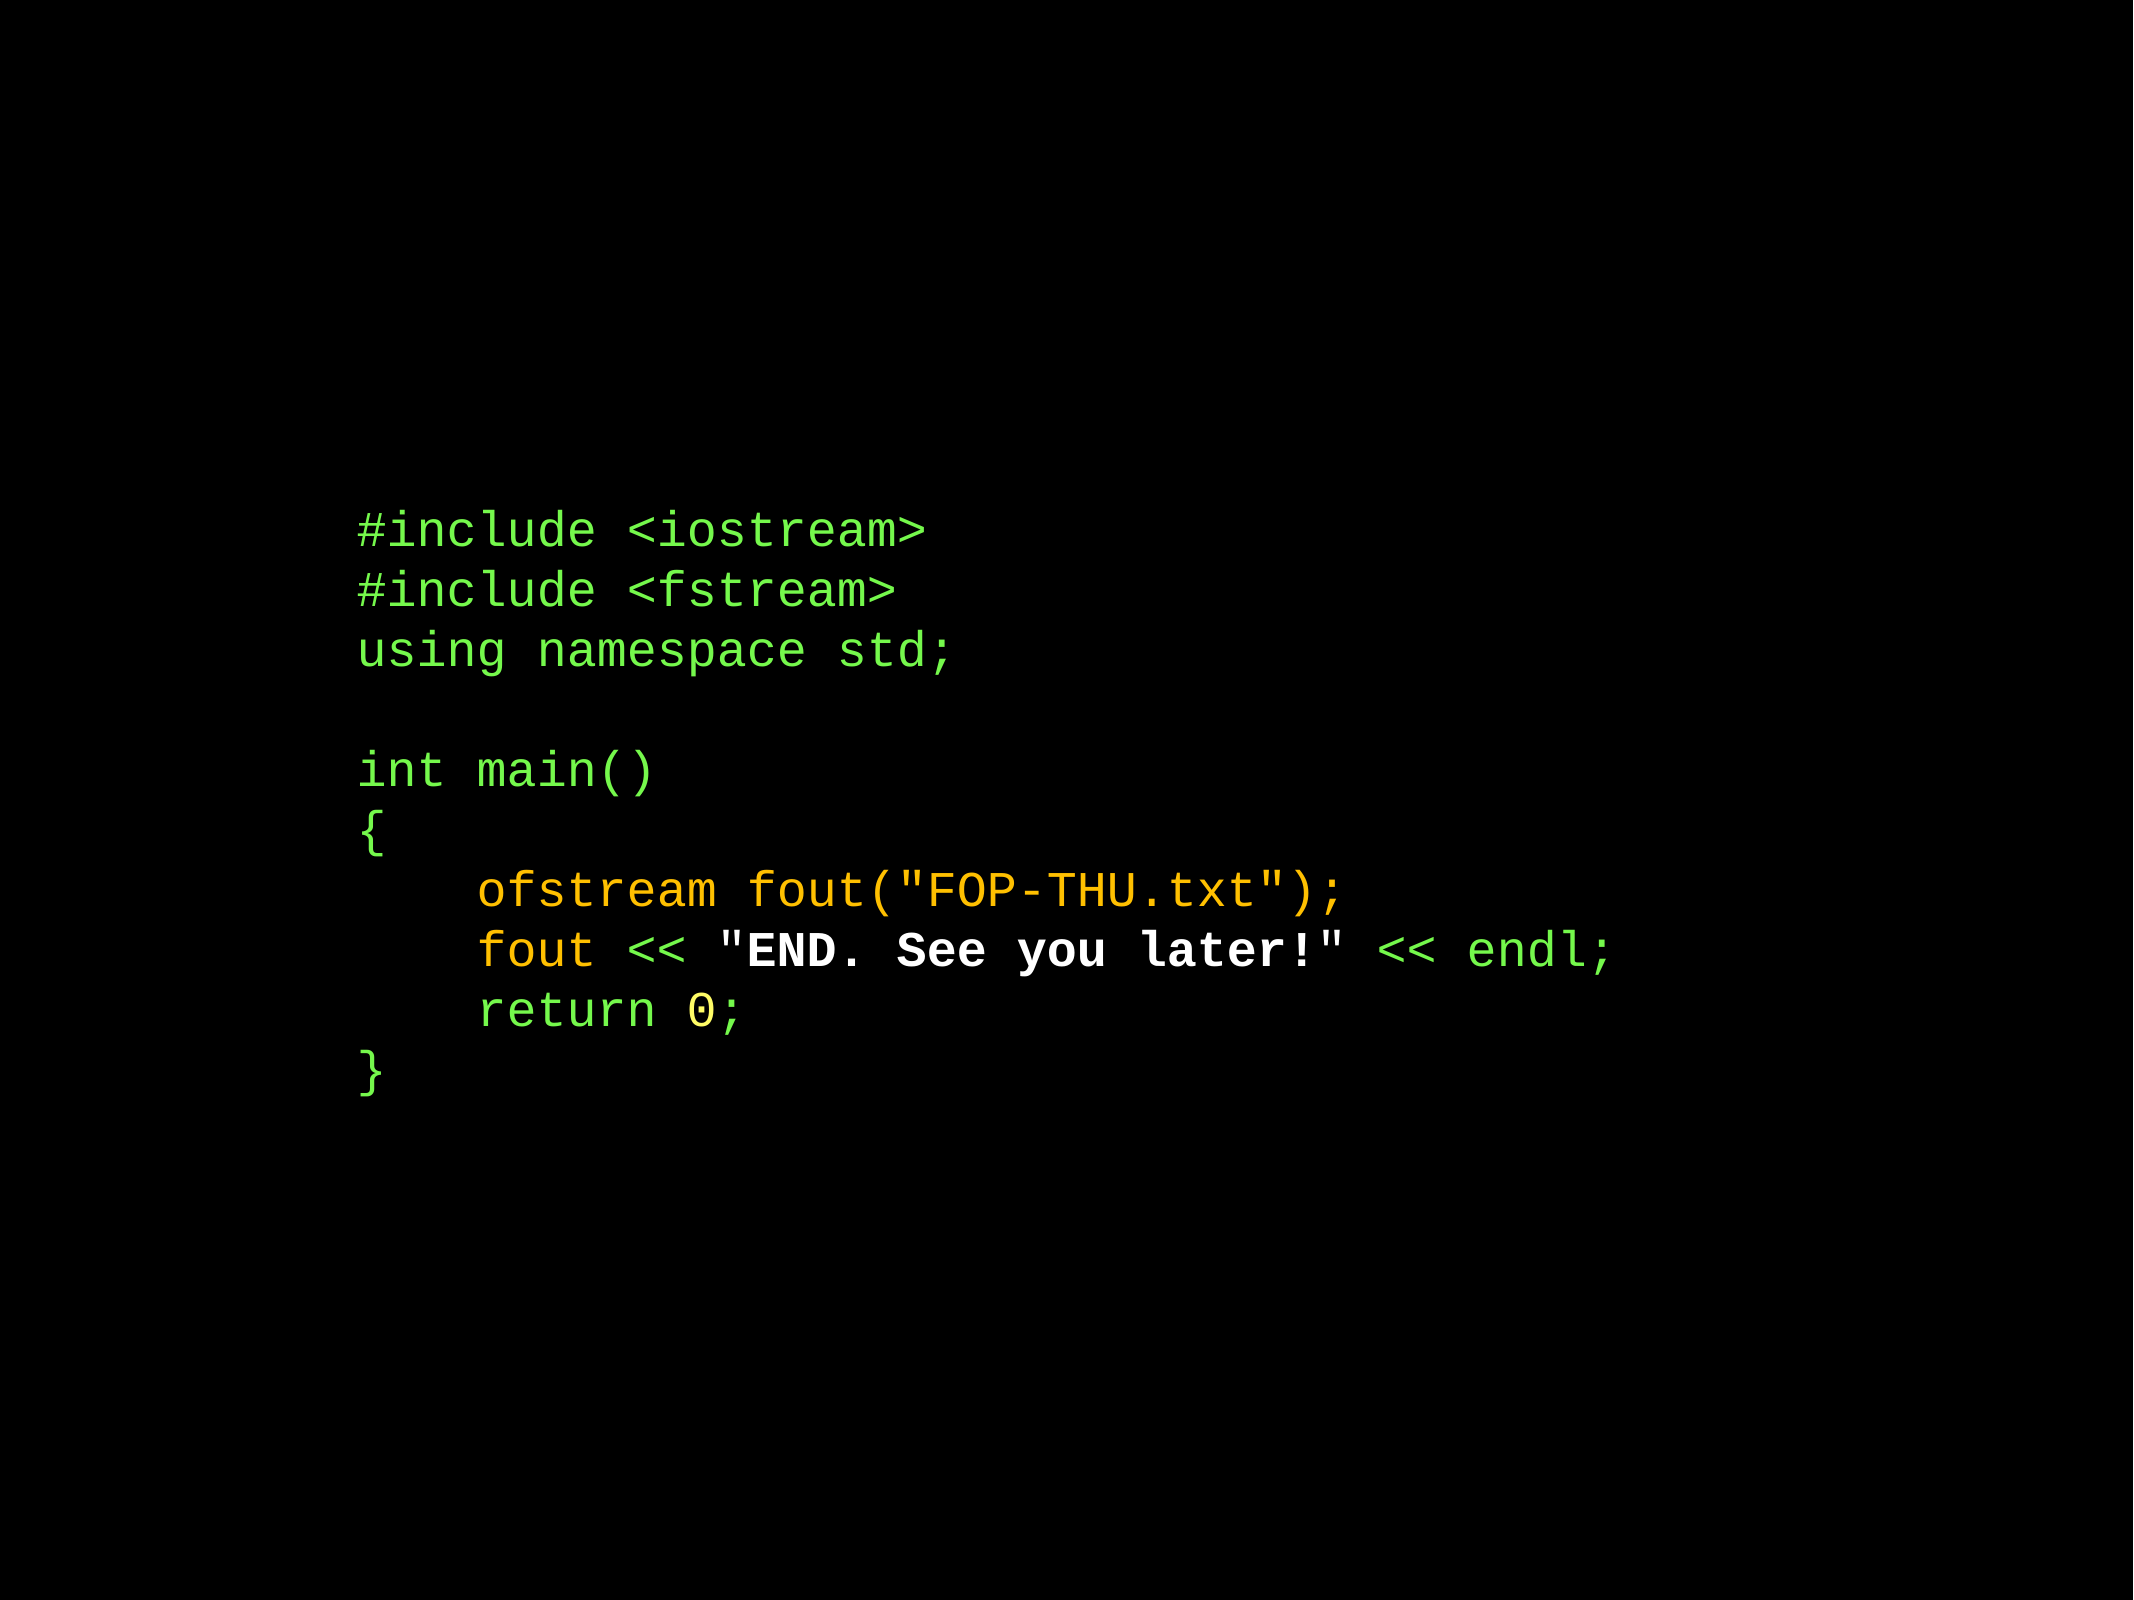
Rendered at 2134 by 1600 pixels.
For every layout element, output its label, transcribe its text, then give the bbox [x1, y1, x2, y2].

text_box #include <iostream> #include <fstream> using namespace std; int main() { ofstream fout("FOP-THU.txt"); fout << "END. See you later!" << endl; return 0; } [345, 486, 1788, 1108]
